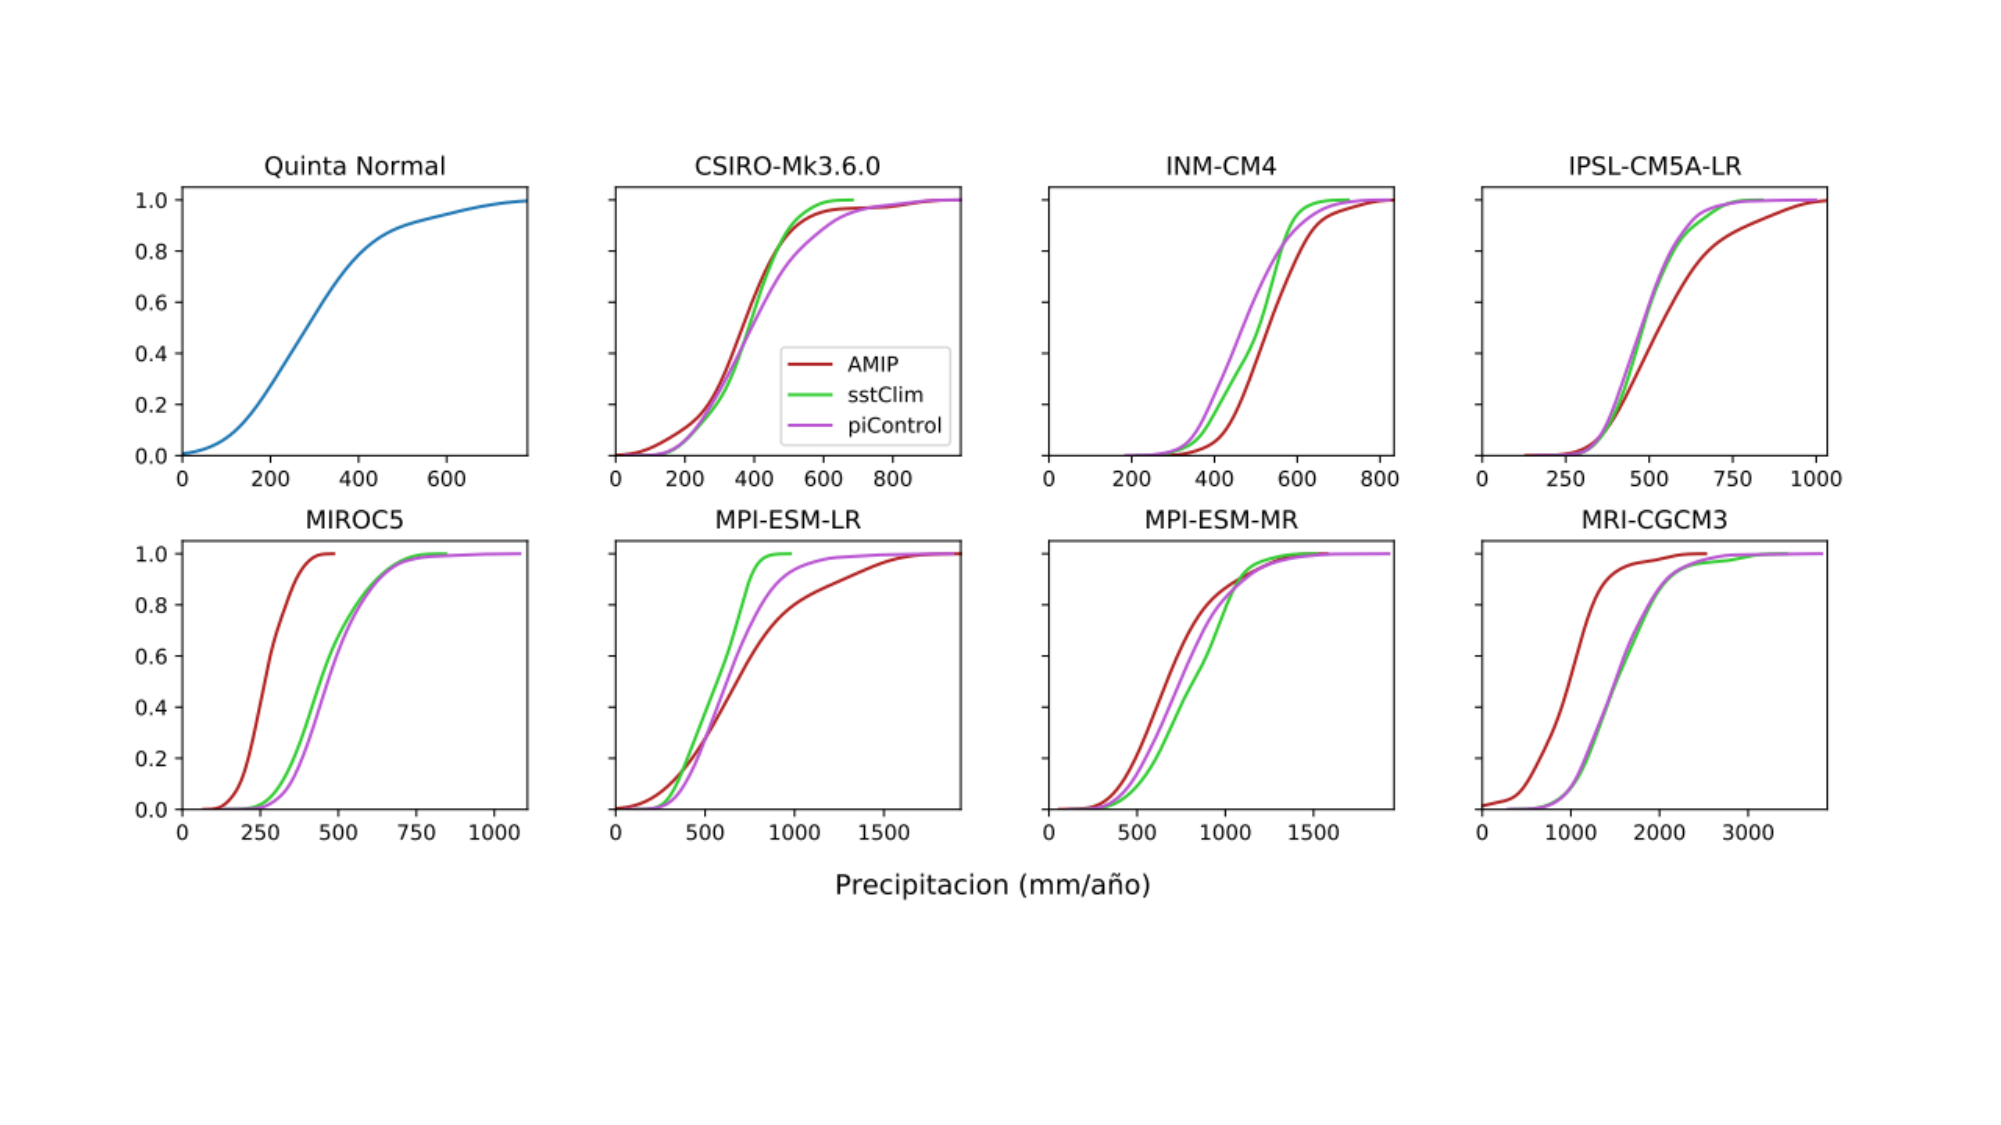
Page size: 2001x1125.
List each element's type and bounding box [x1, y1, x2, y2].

picture [119, 141, 1858, 916]
